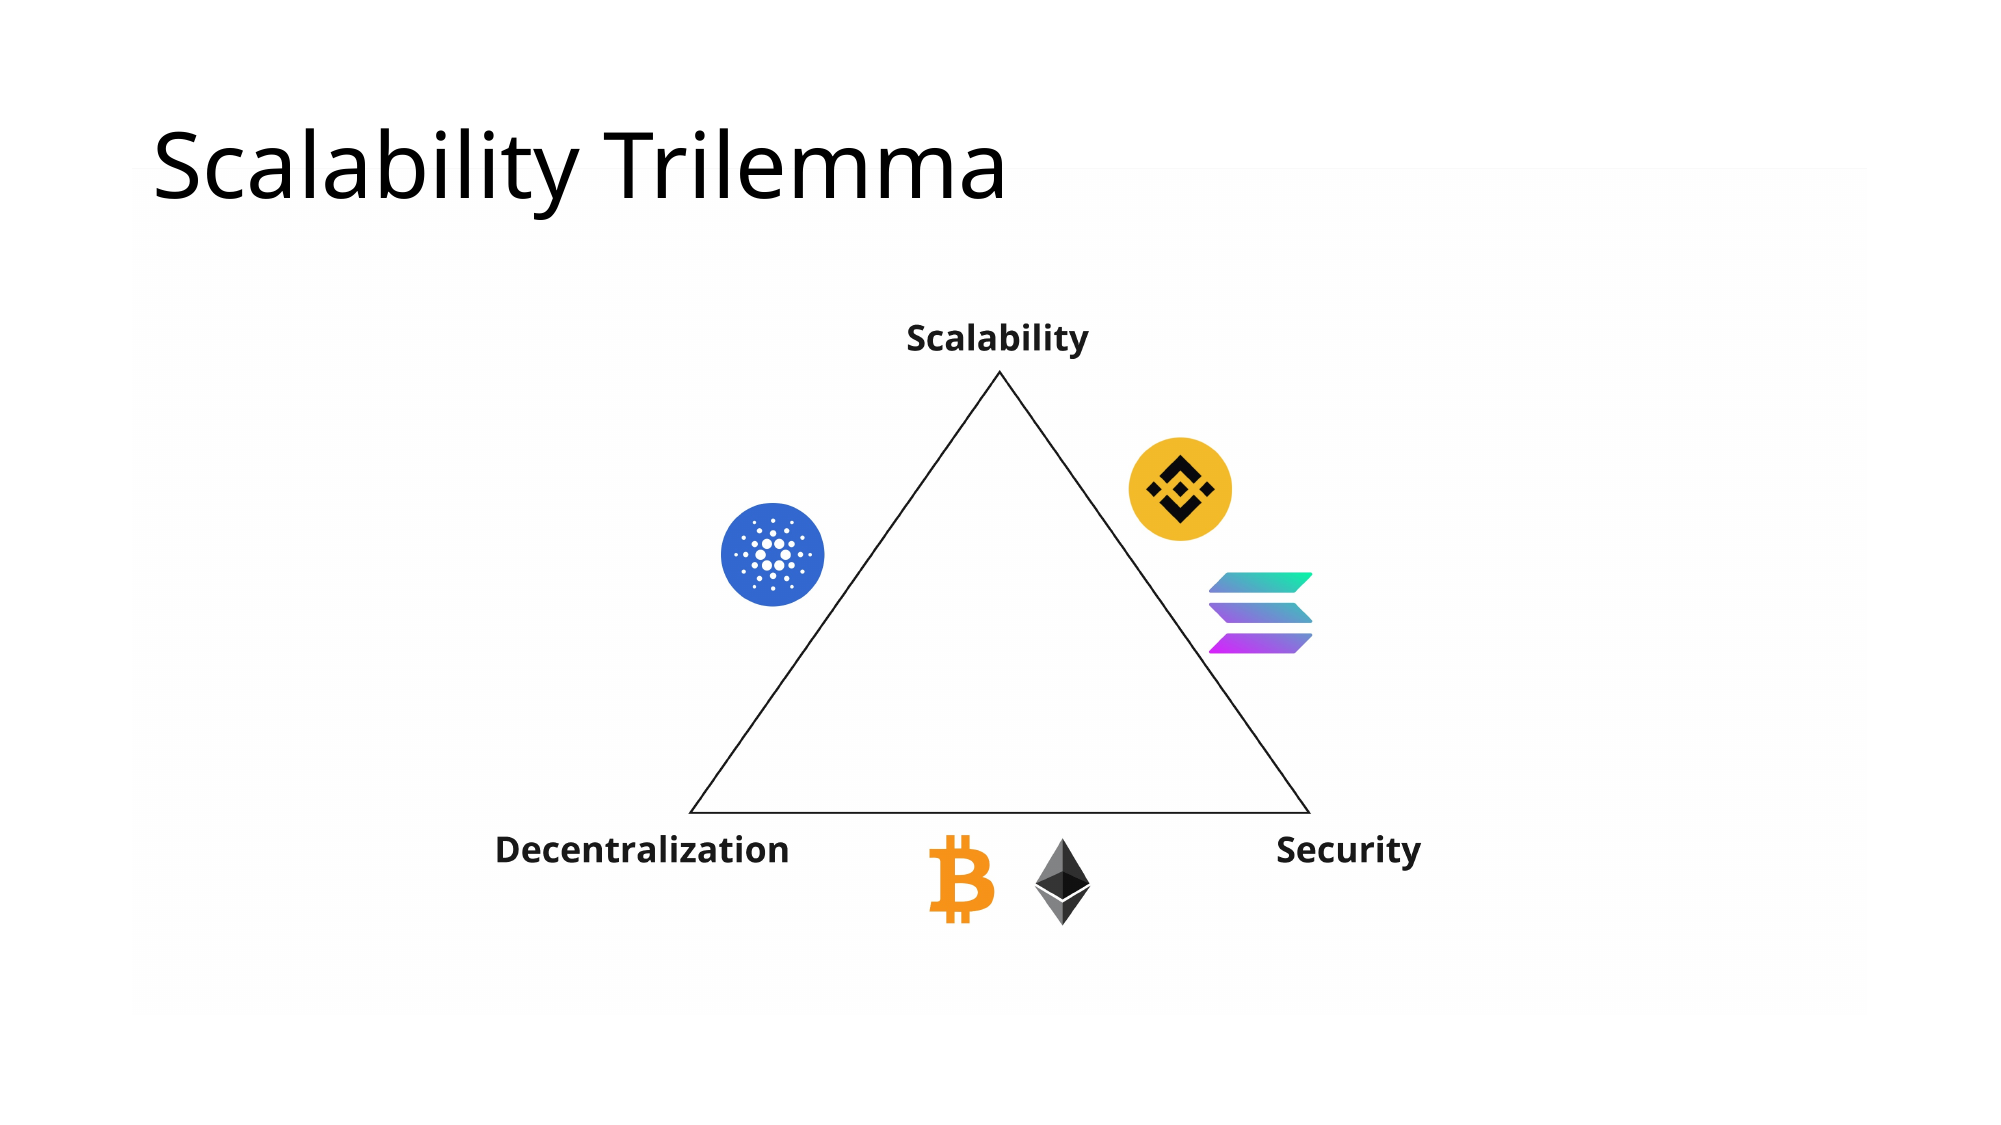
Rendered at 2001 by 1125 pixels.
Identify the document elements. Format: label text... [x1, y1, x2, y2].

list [132, 168, 1867, 1015]
title Scalability Trilemma [137, 59, 1863, 168]
